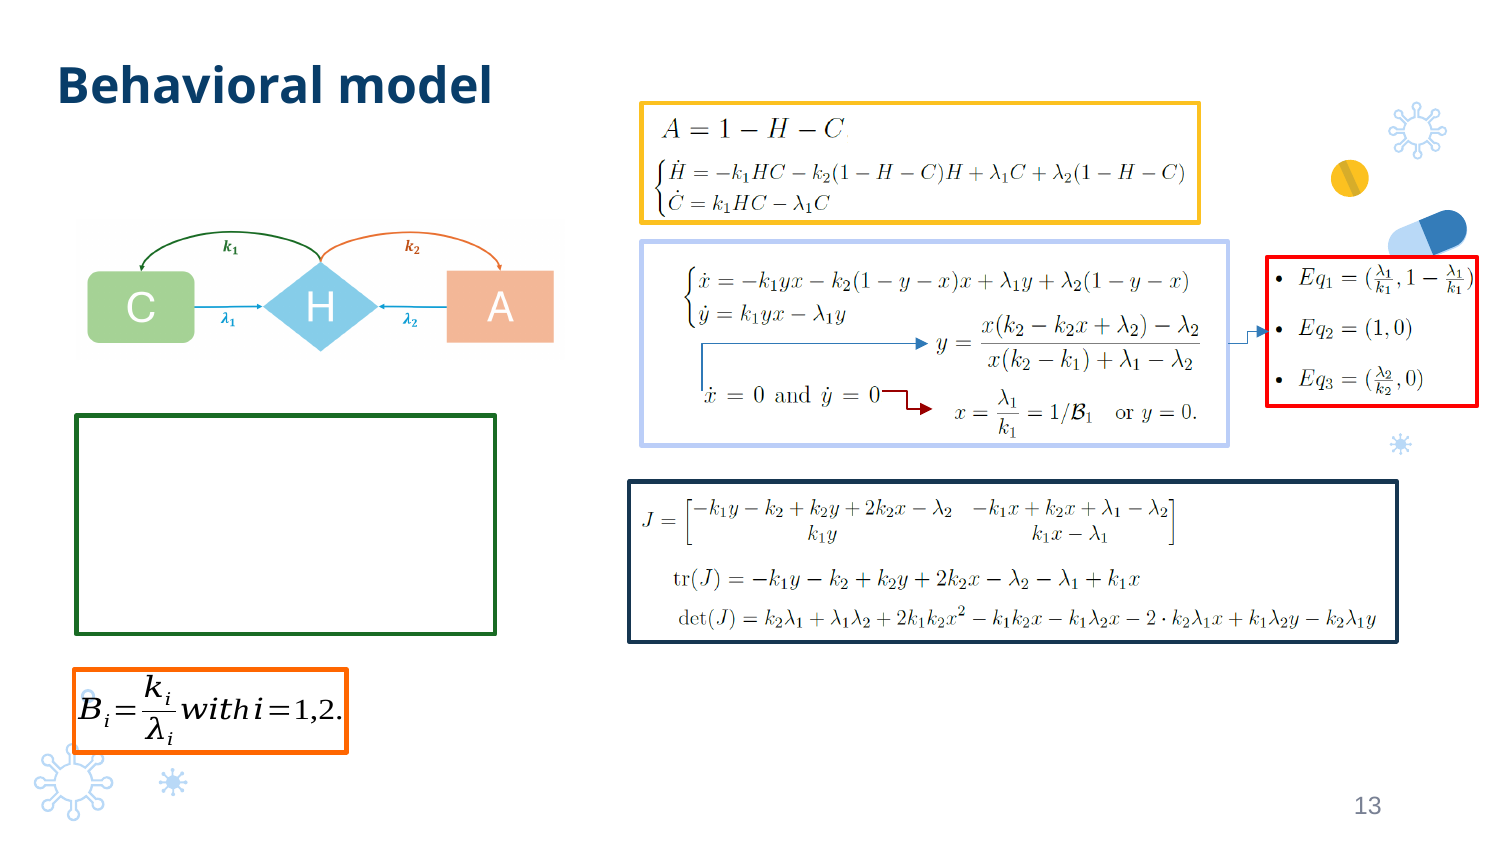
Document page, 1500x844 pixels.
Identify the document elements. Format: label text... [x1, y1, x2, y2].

picture [76, 219, 565, 360]
text_box [627, 561, 666, 644]
text_box [1163, 479, 1399, 644]
slide_number 13 [1059, 782, 1397, 828]
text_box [1227, 331, 1270, 344]
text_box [641, 102, 1200, 223]
picture [1268, 258, 1476, 405]
picture [629, 481, 1381, 642]
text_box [641, 241, 1229, 446]
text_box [1328, 159, 1372, 198]
text_box Behavioral model [41, 51, 600, 129]
